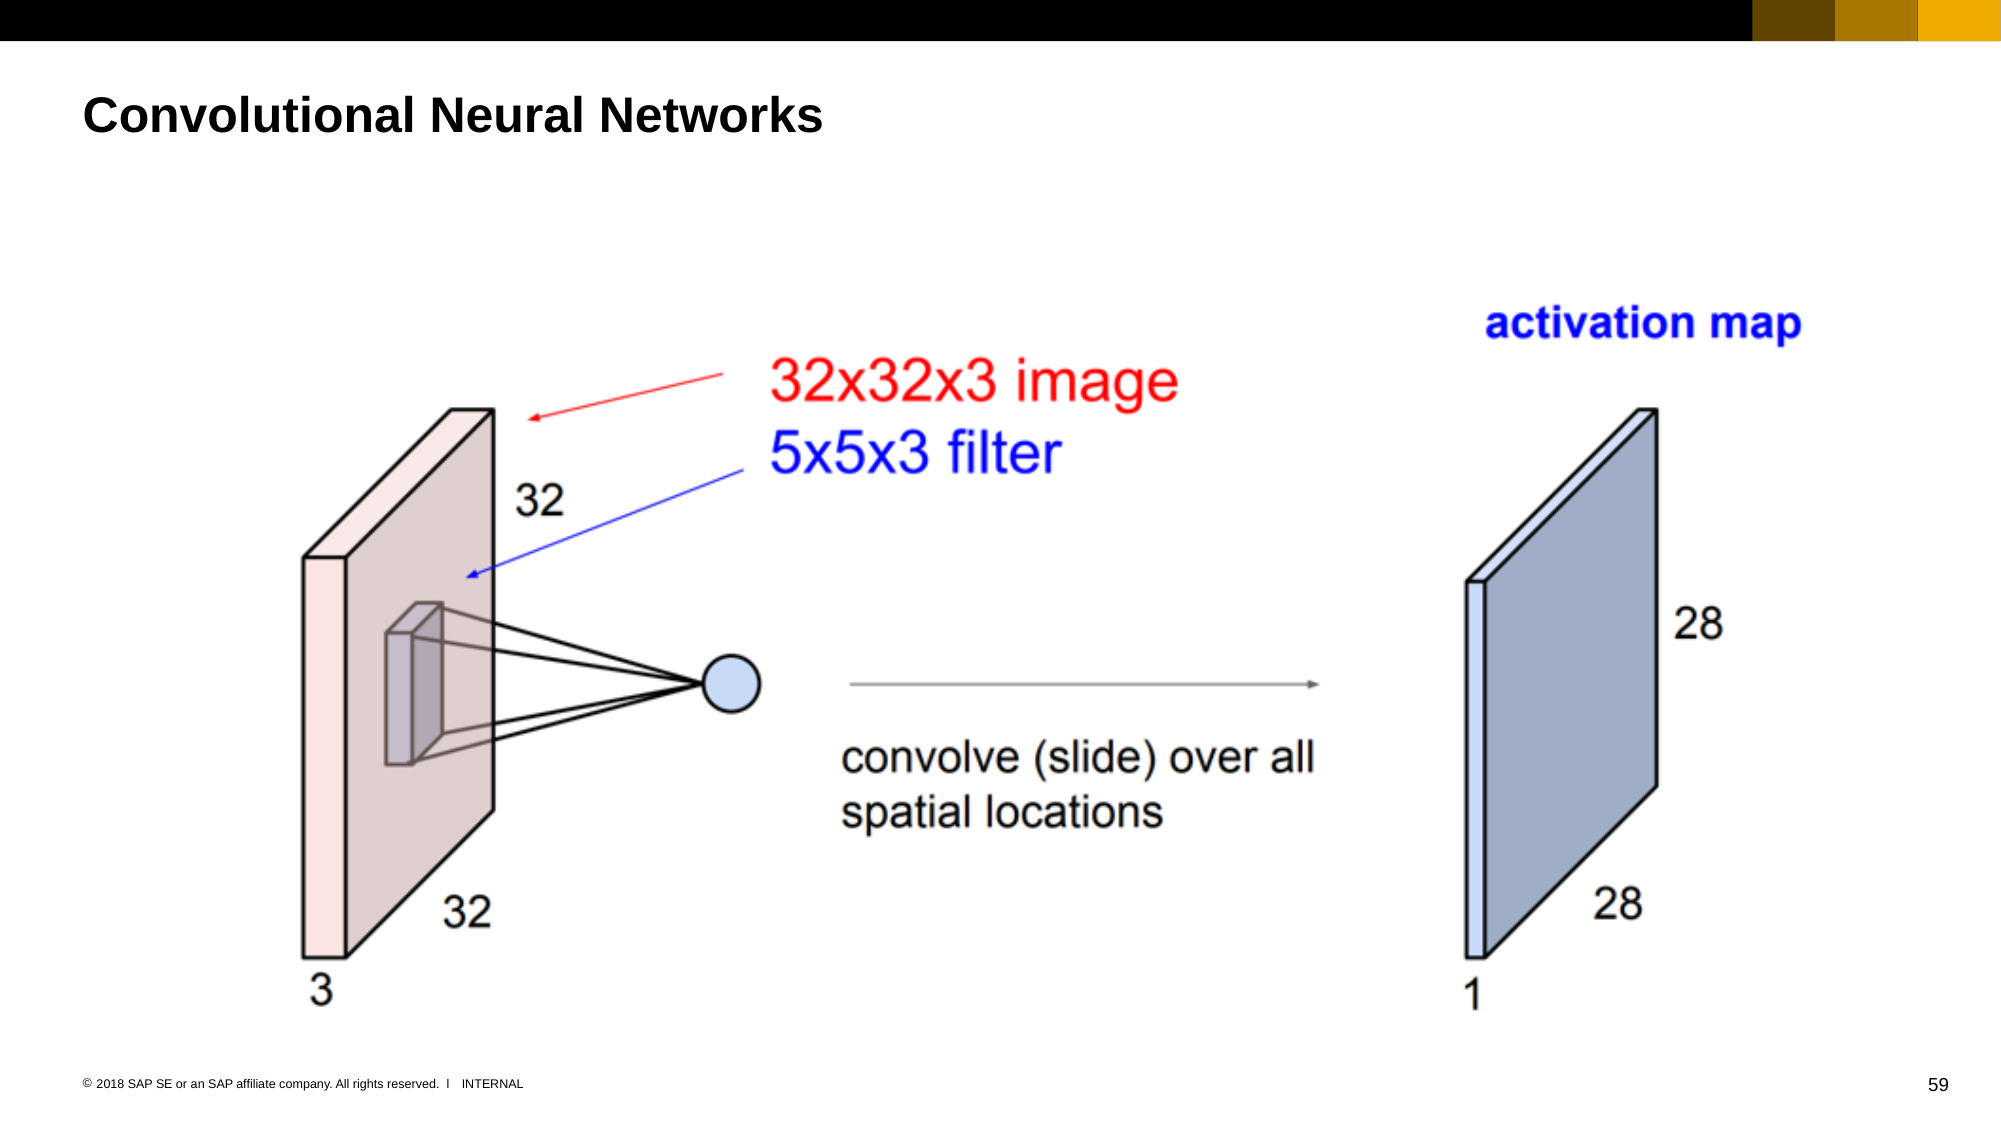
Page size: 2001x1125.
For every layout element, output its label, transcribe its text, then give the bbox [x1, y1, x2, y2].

picture [246, 296, 1821, 1041]
title Convolutional Neural Networks [82, 82, 1918, 144]
